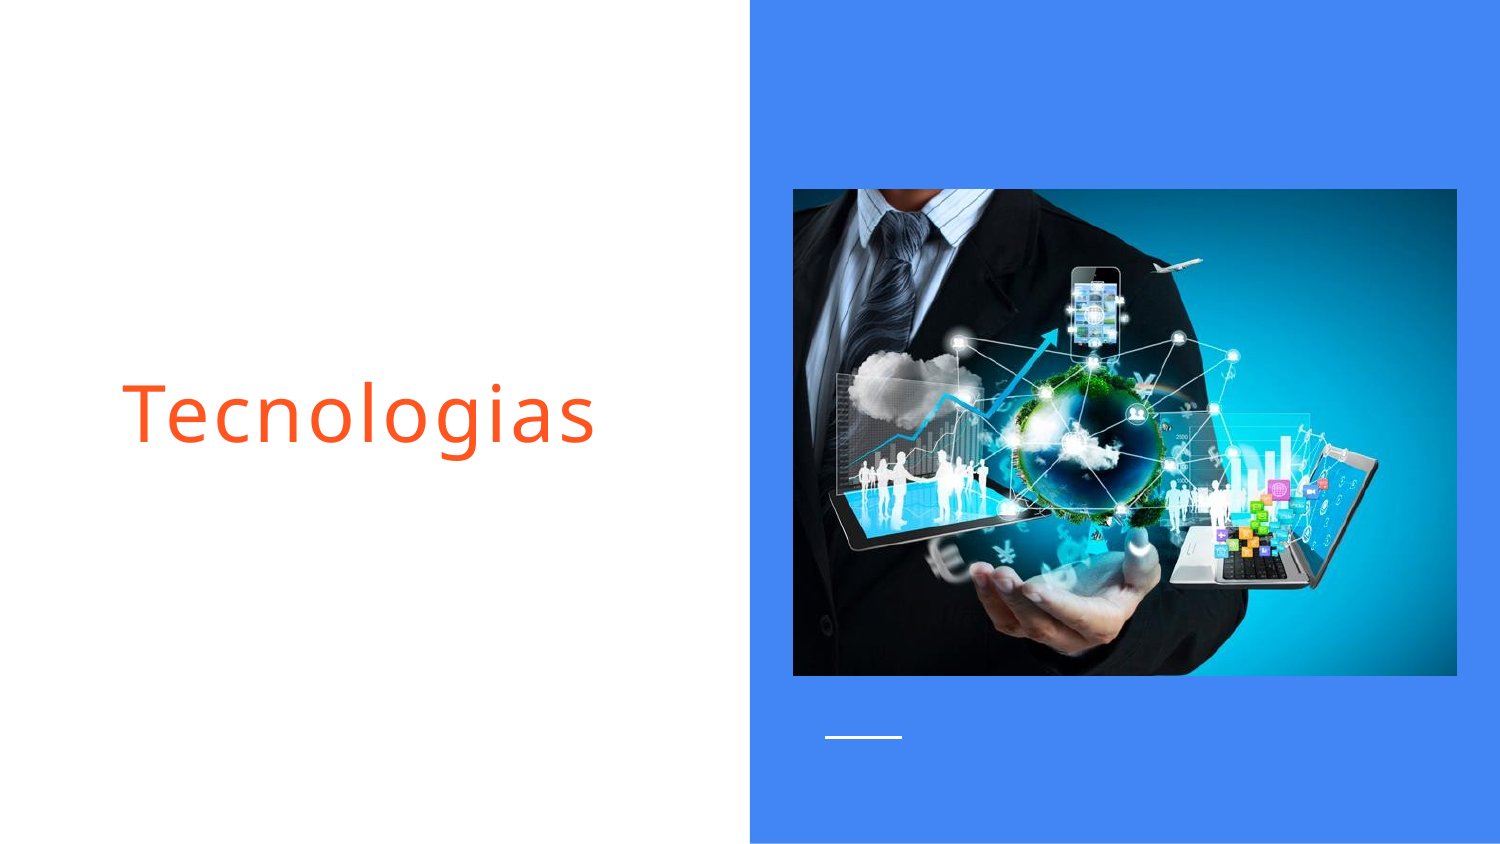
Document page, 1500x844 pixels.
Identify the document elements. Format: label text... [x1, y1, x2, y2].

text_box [749, 0, 1500, 844]
title Tecnologias [120, 360, 631, 505]
